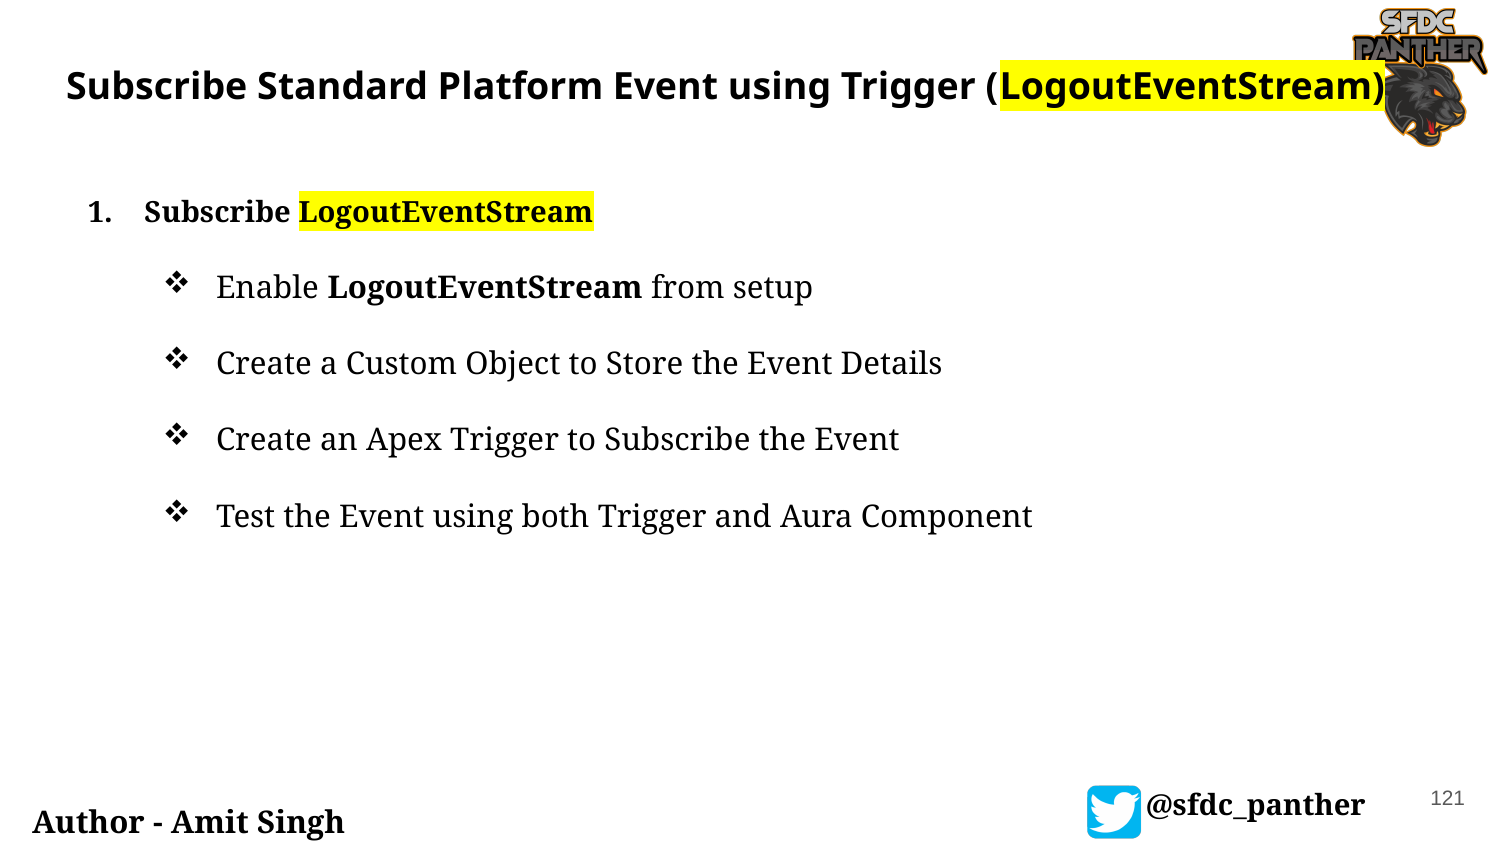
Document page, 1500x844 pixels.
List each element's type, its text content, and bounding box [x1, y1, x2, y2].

picture [1347, 8, 1488, 147]
slide_number 121 [1389, 764, 1480, 830]
title Subscribe Standard Platform Event using Trigger (LogoutEventStream) [51, 47, 1449, 142]
list Subscribe LogoutEventStream Enable LogoutEventStream from setup Create a Custom Object to Store the Event Details Create an Apex Trigger to Subscribe the Event Test the Event using both Trigger and Aura Component [51, 172, 1449, 734]
picture [1085, 784, 1144, 842]
